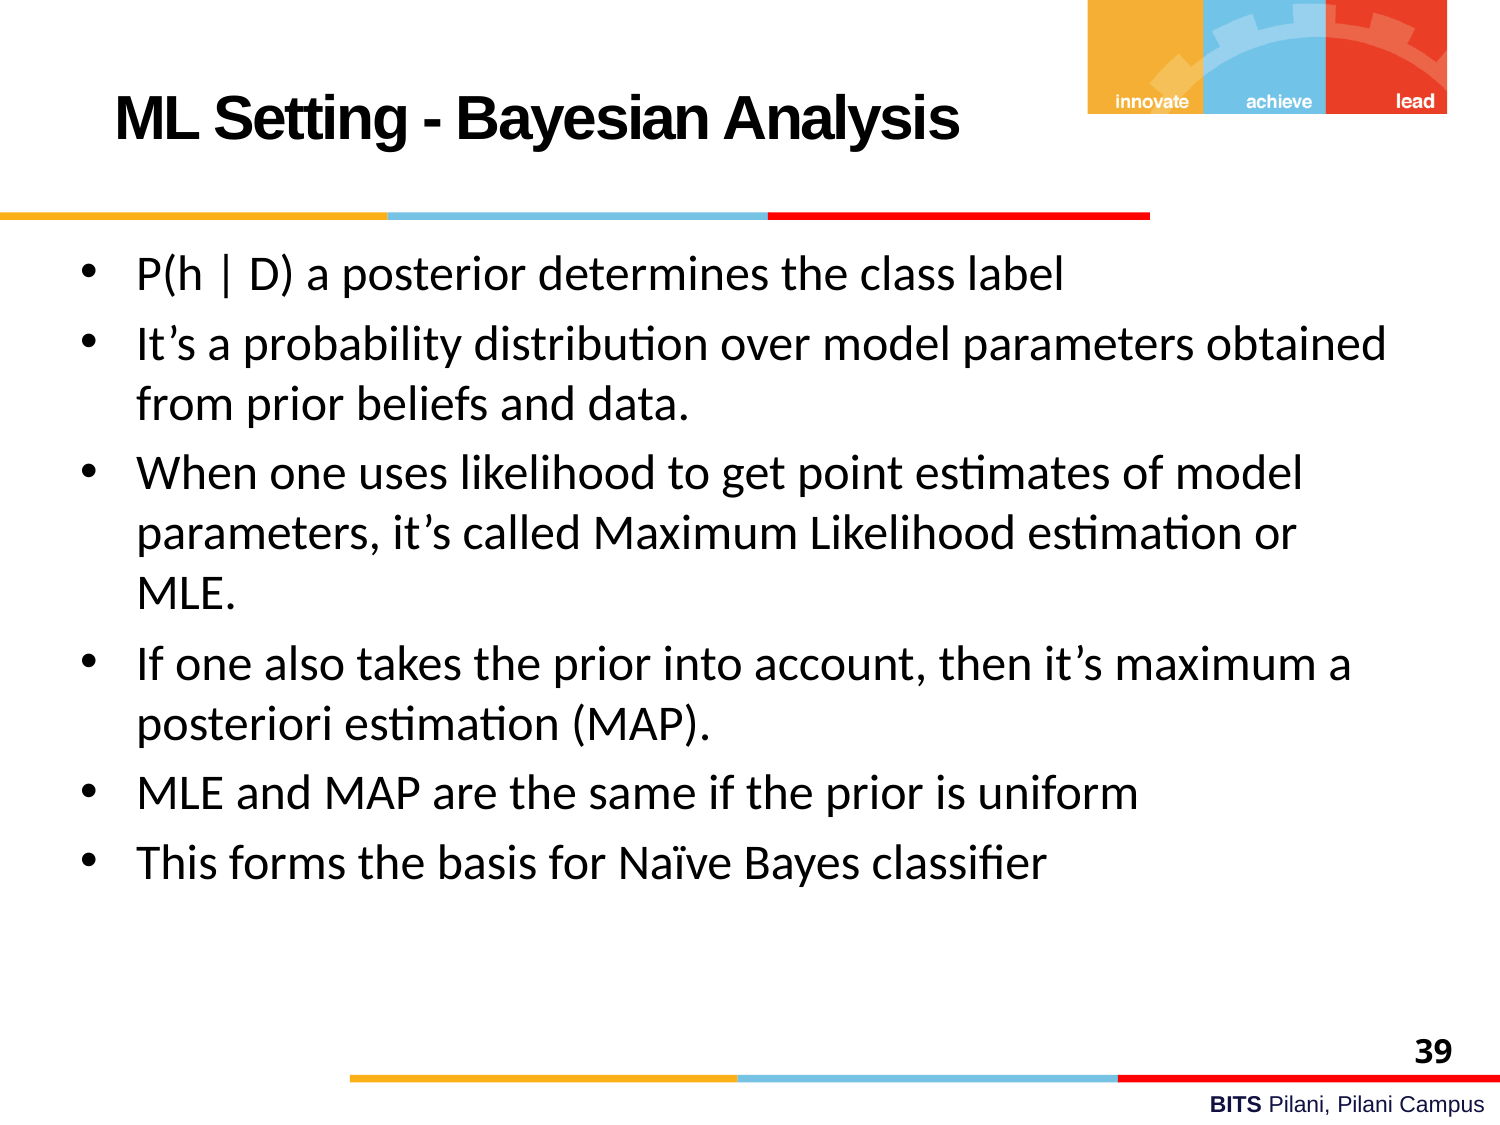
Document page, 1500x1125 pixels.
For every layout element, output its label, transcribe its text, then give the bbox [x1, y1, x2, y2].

slide_number 39 [1399, 1023, 1500, 1072]
title ML Setting - Bayesian Analysis [64, 45, 1069, 185]
list P(h | D) a posterior determines the class label It’s a probability distribution over model parameters obtained from prior beliefs and data. When one uses likelihood to get point estimates of model parameters, it’s called Maximum Likelihood estimation or MLE. If one also takes the prior into account, then it’s maximum a posteriori estimation (MAP). MLE and MAP are the same if the prior is uniform This forms the basis for Naïve Bayes classifier [64, 232, 1415, 976]
picture [1087, 0, 1448, 114]
